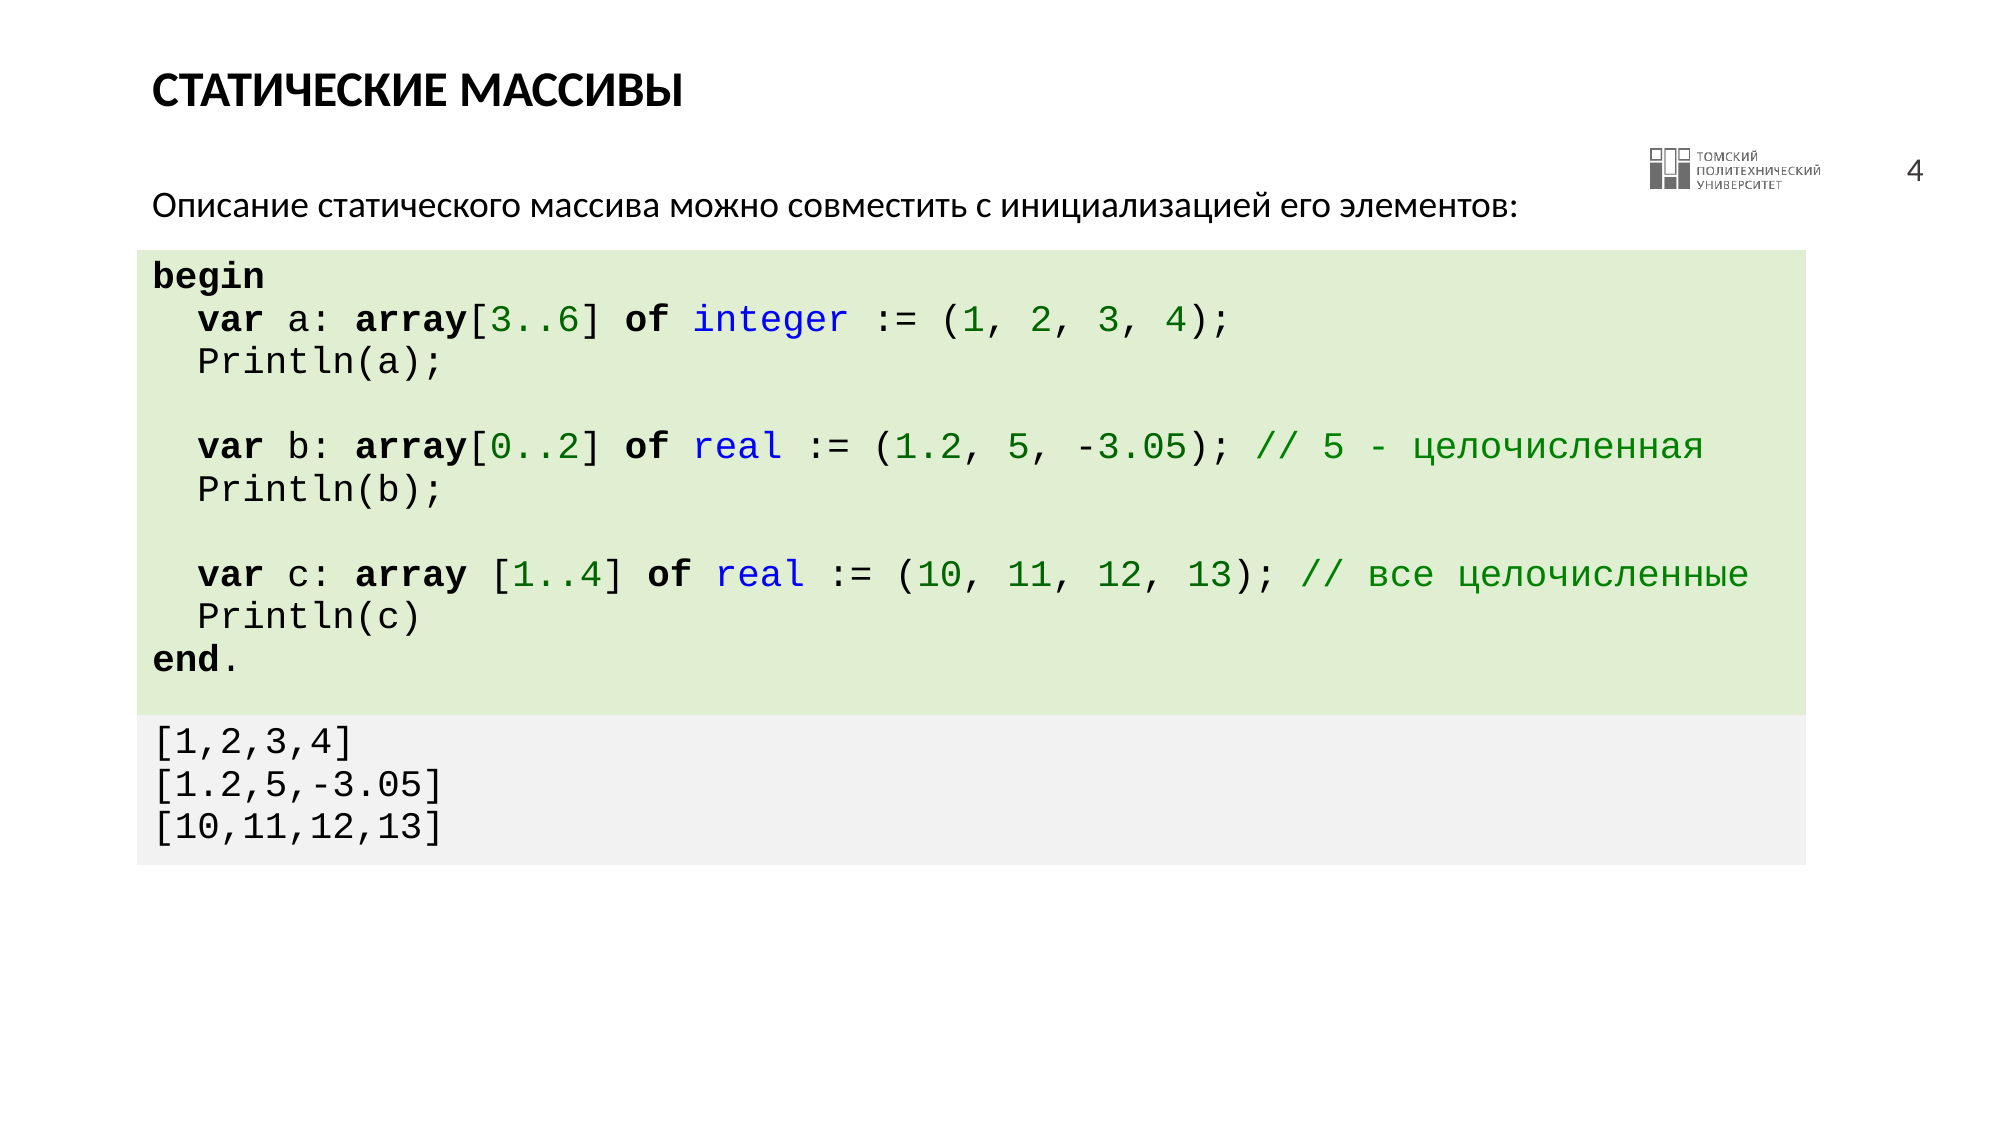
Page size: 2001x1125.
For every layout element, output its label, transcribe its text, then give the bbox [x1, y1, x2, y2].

table_header begin var a: array[3..6] of integer := (1, 2, 3, 4); Println(a); var b: array[0..2] of real := (1.2, 5, -3.05); // 5 - целочисленная Println(b); var c: array [1..4] of real := (10, 11, 12, 13); // все целочисленные Println(c) end. [137, 250, 1806, 715]
text_box Описание статического массива можно совместить с инициализацией его элементов: [137, 172, 1614, 233]
picture [1650, 148, 1820, 189]
title СТАТИЧЕСКИЕ МАССИВЫ [137, 24, 1755, 156]
table_cell [1,2,3,4] [1.2,5,-3.05] [10,11,12,13] [137, 715, 1806, 865]
